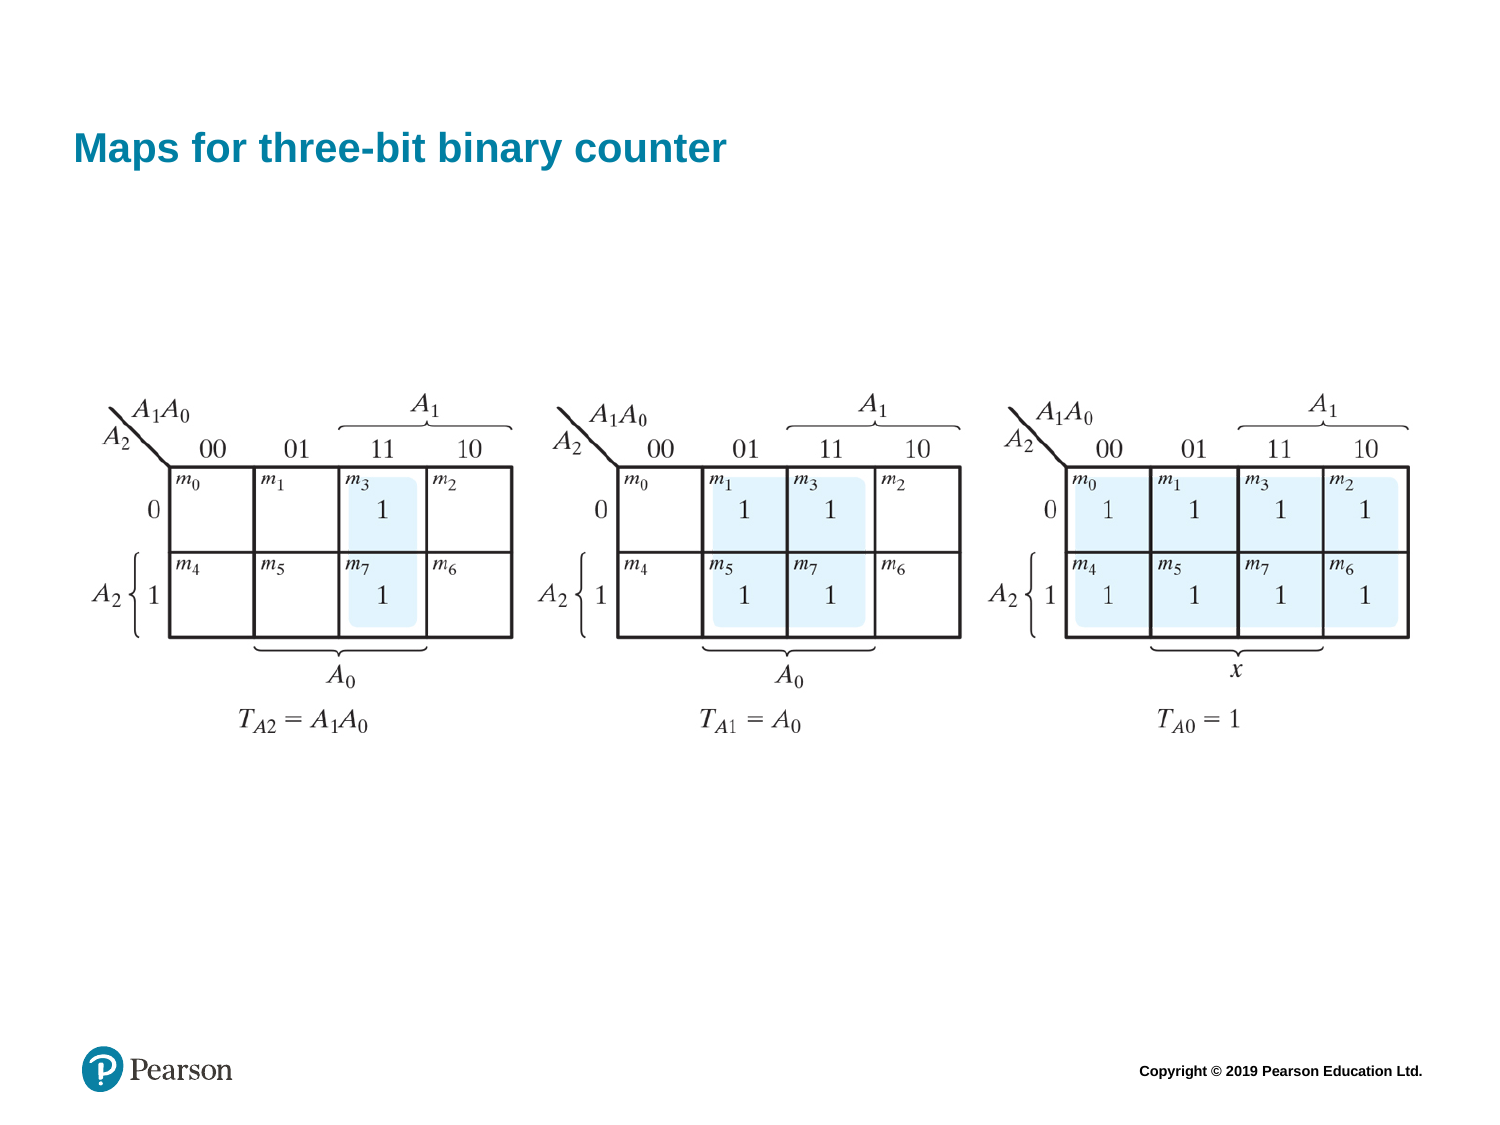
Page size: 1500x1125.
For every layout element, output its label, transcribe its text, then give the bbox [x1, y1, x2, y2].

picture [87, 388, 1413, 736]
title Maps for three-bit binary counter [73, 70, 1450, 188]
